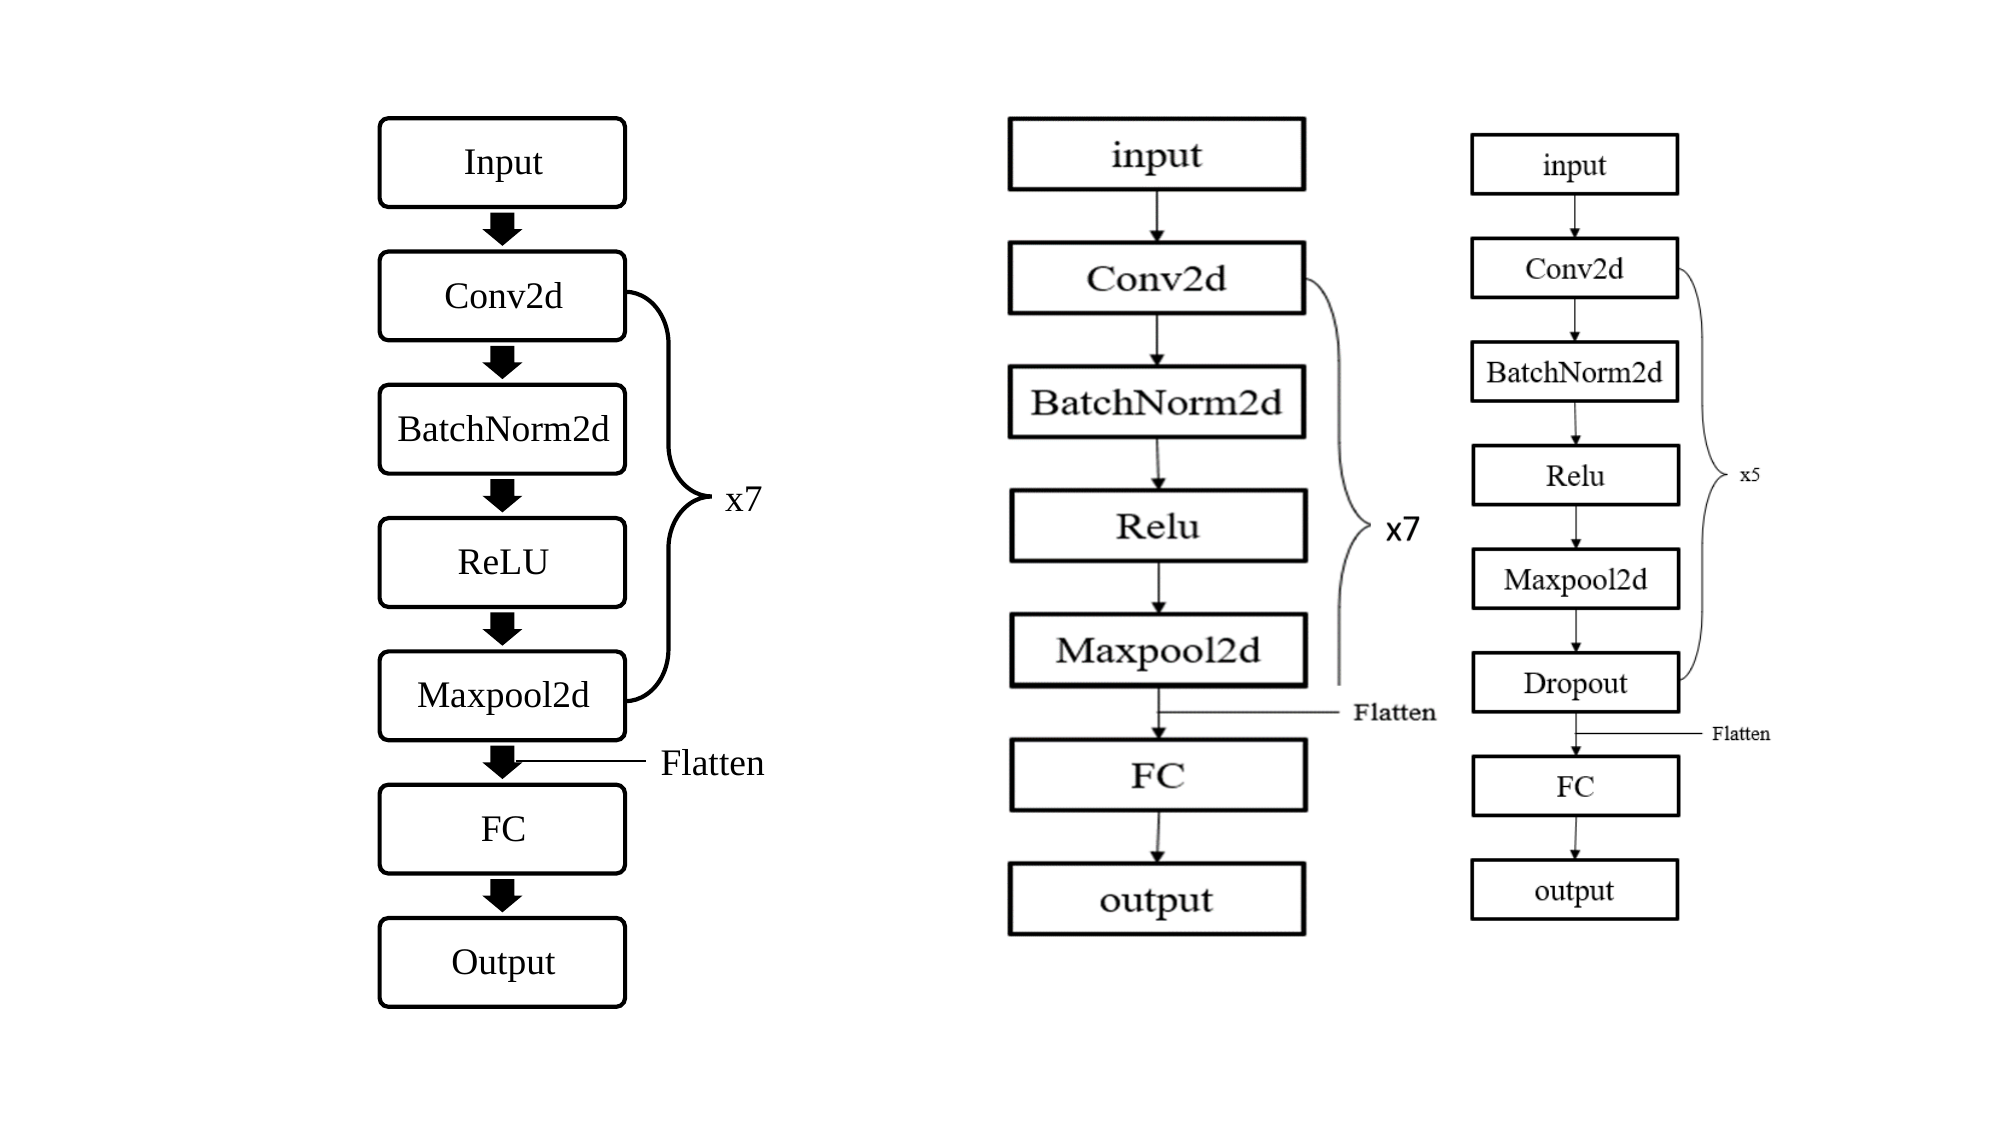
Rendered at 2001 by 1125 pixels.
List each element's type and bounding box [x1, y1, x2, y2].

picture [1456, 115, 1782, 939]
picture [987, 95, 1453, 958]
text_box [173, 117, 831, 1007]
